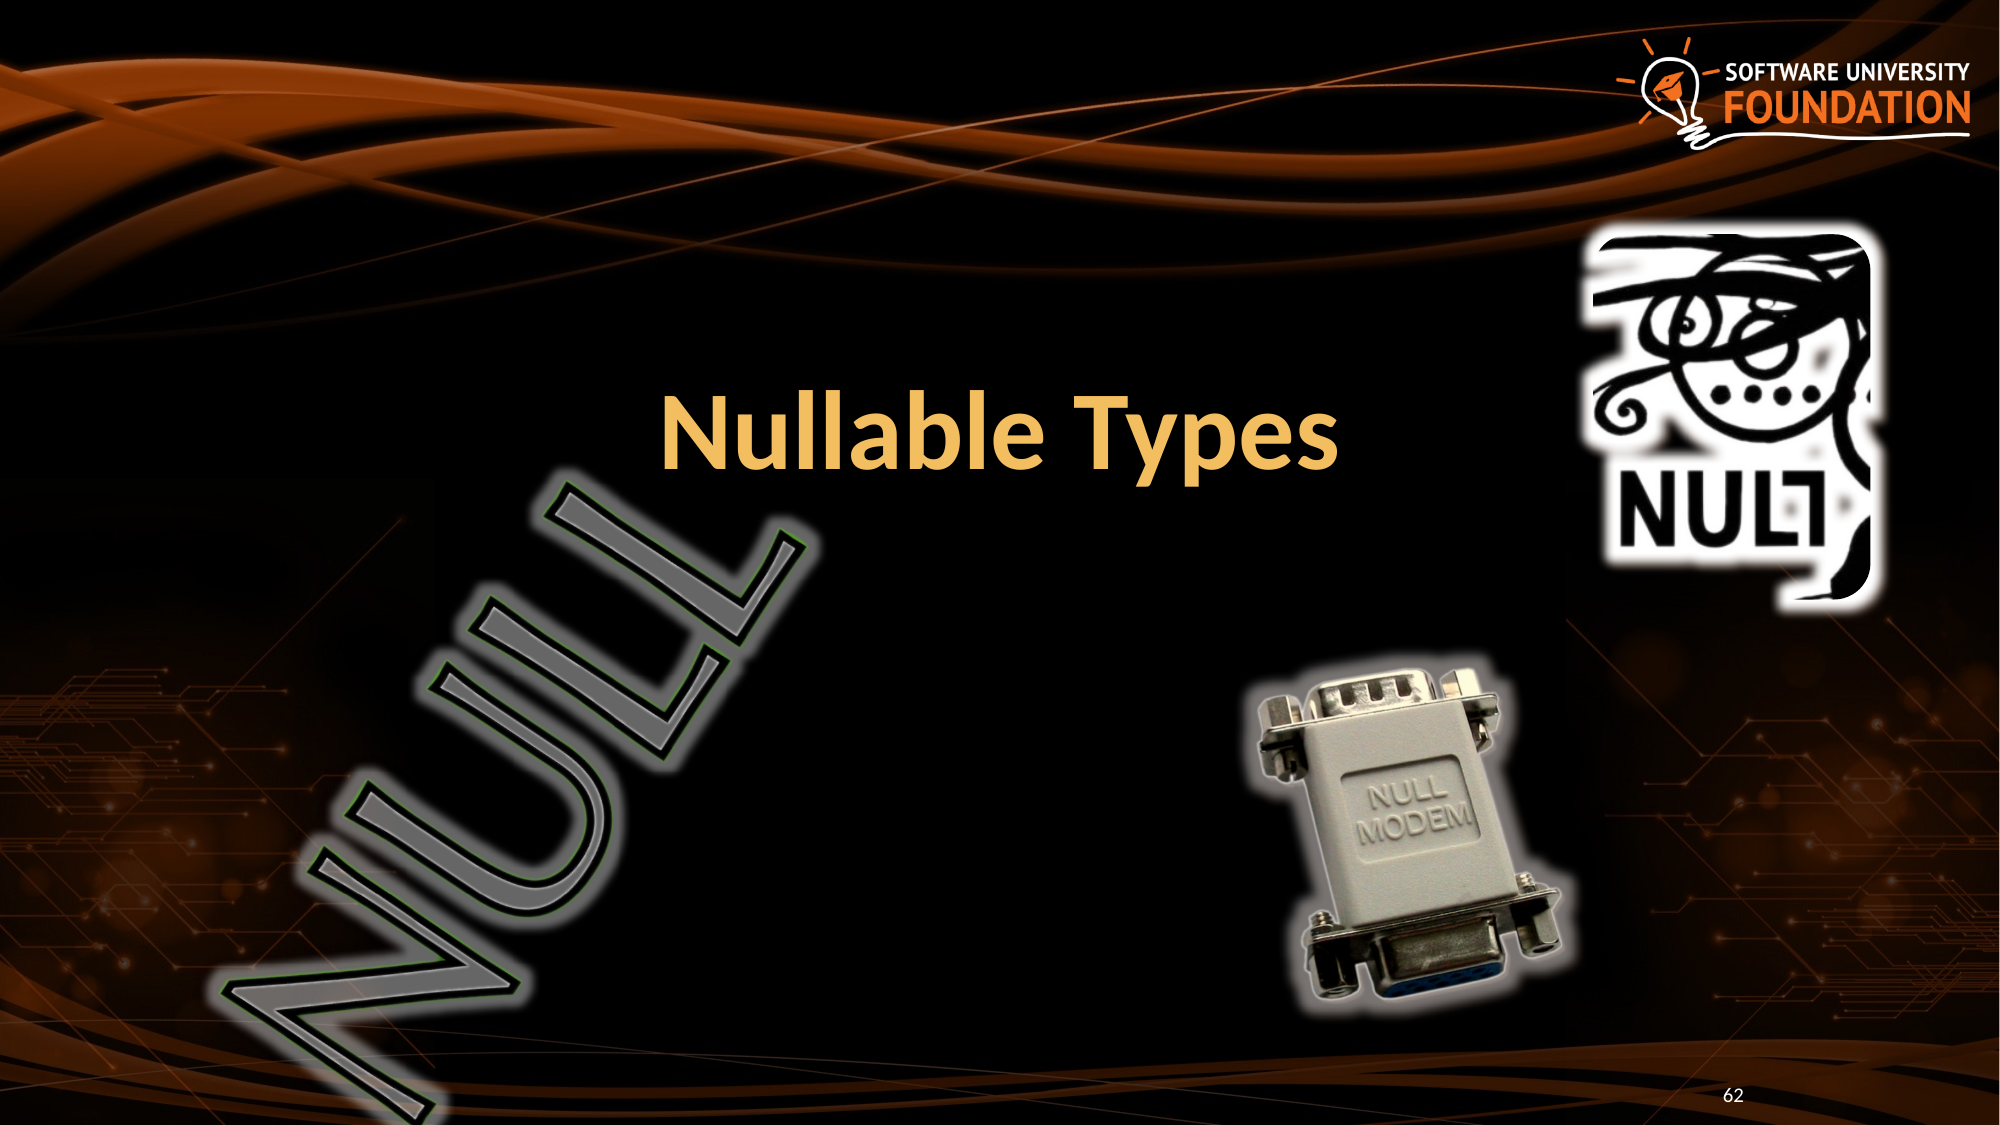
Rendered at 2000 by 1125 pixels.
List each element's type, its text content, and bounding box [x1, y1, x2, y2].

picture [0, 0, 2000, 1125]
title Nullable Types [324, 365, 1576, 500]
slide_number 62 [1674, 1074, 1750, 1113]
